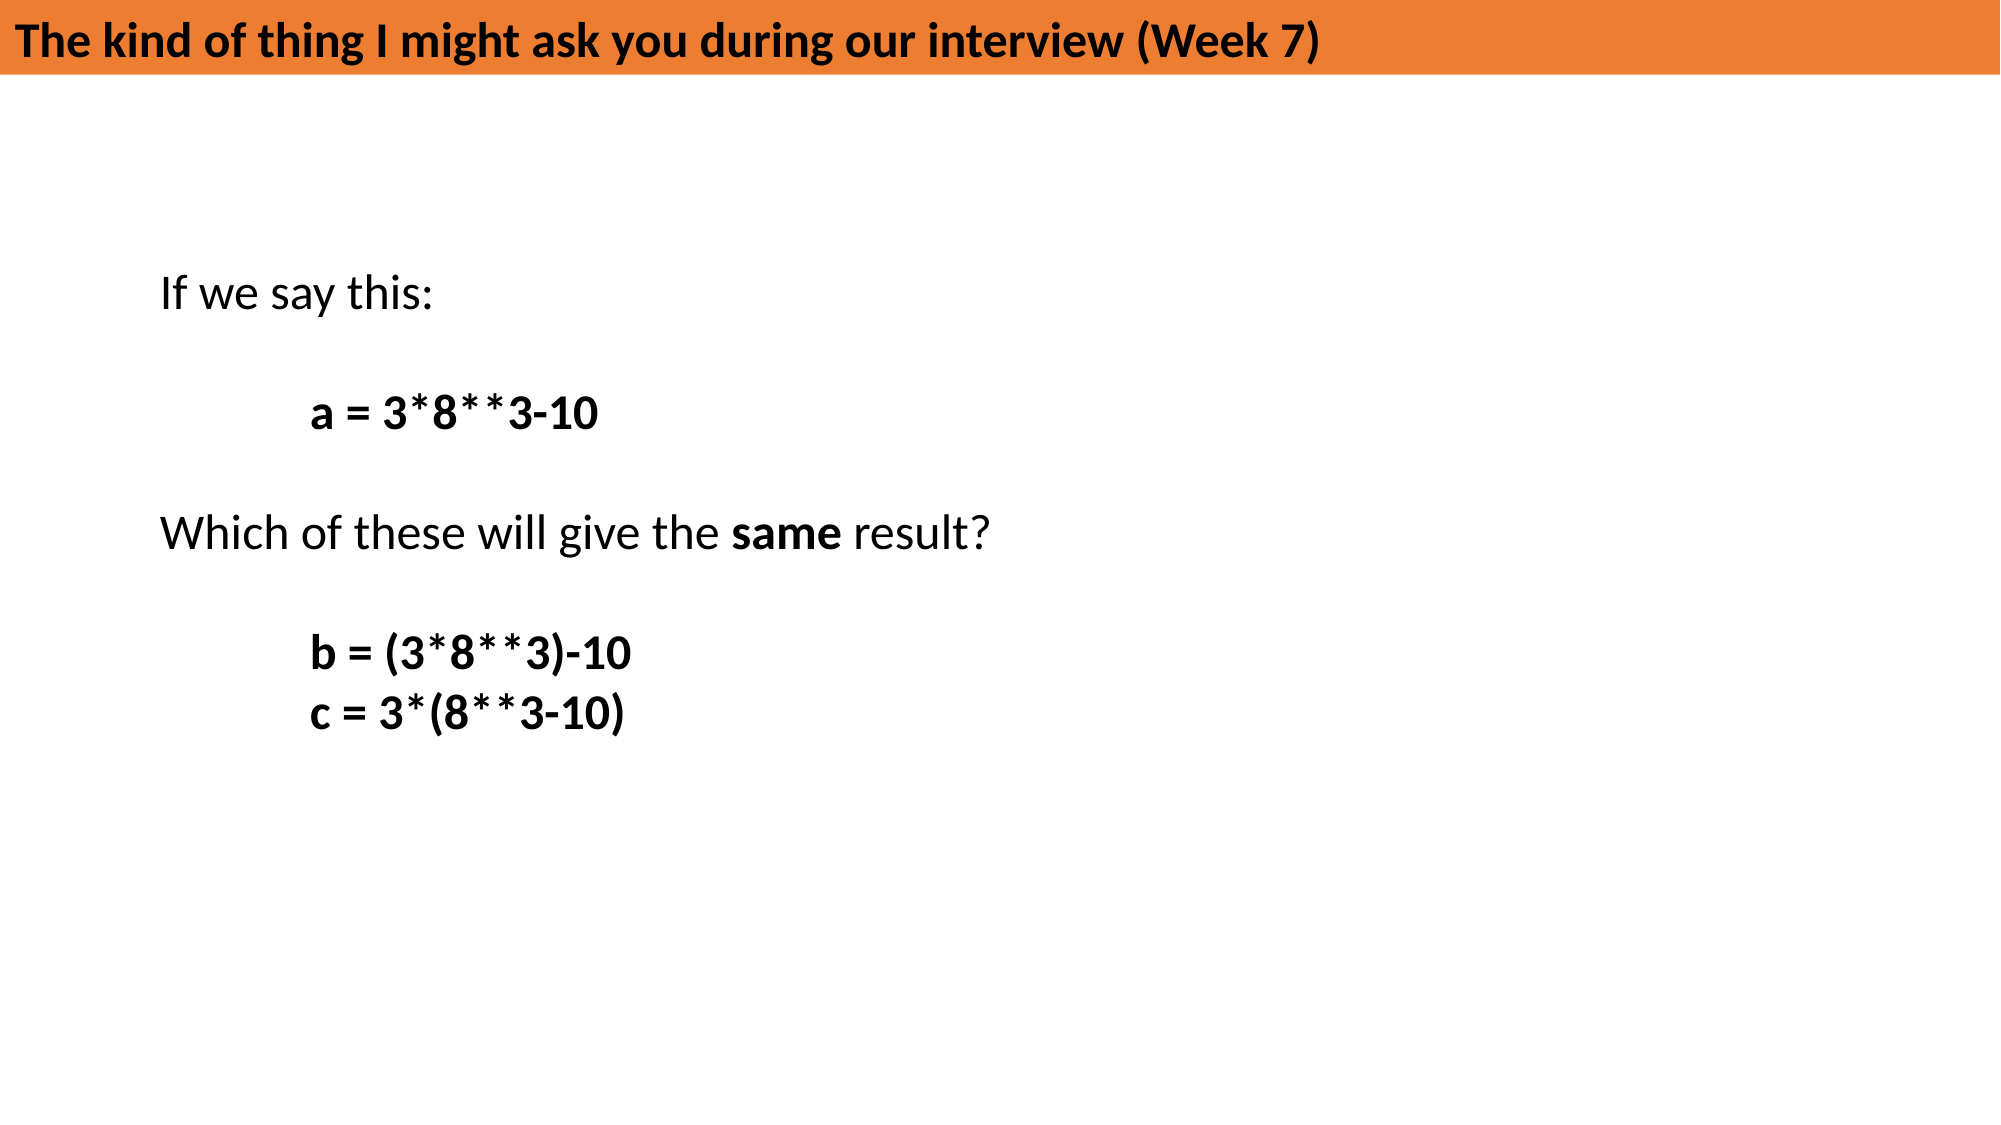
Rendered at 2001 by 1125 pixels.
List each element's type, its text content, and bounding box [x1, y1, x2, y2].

text_box If we say this: a = 3*8**3-10 Which of these will give the same result? b = (3*8**3)-10 c = 3*(8**3-10) [145, 251, 1905, 867]
text_box The kind of thing I might ask you during our interview (Week 7) [0, 0, 2000, 75]
